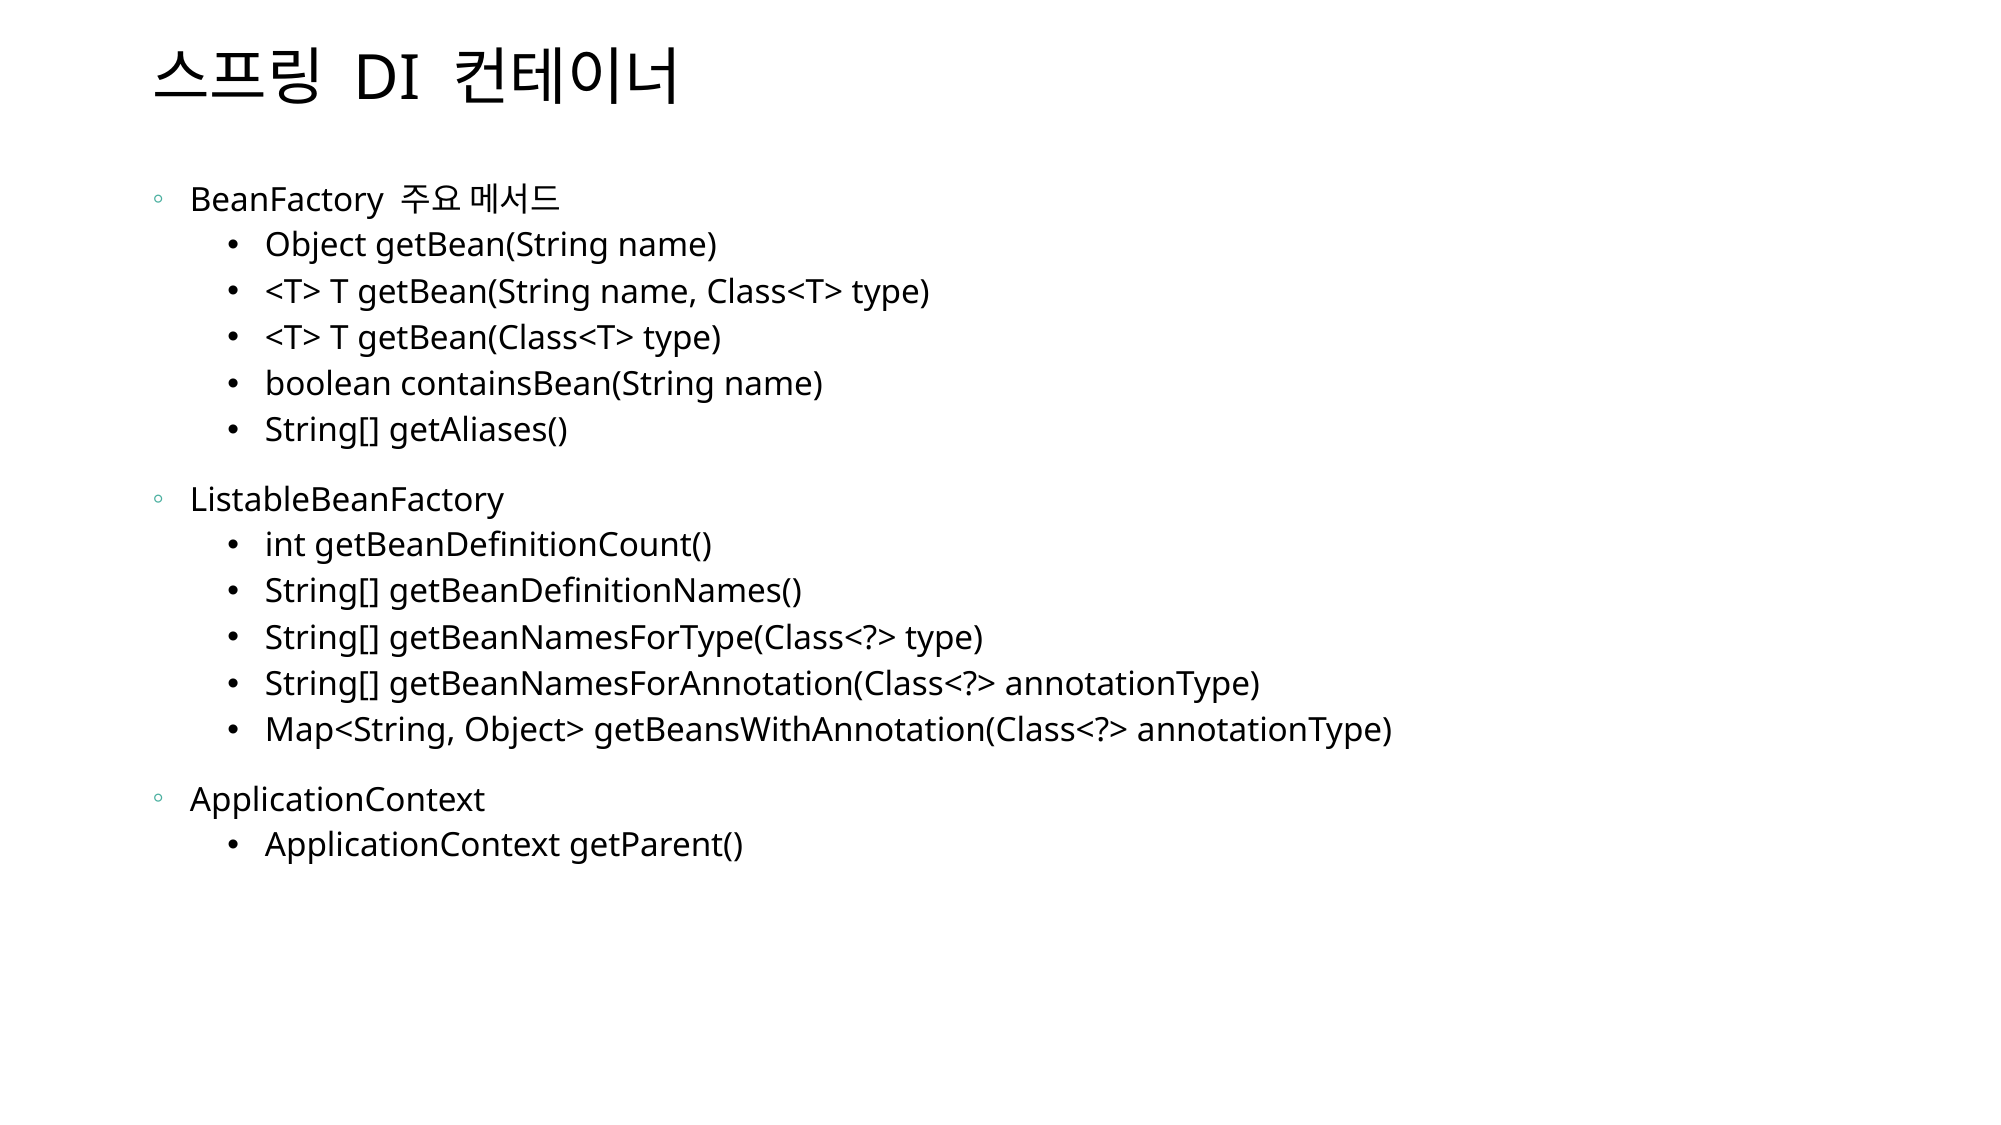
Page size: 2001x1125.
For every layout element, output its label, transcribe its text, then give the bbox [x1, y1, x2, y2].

list BeanFactory 주요 메서드 Object getBean(String name) <T> T getBean(String name, Class<T> type) <T> T getBean(Class<T> type) boolean containsBean(String name) String[] getAliases() ListableBeanFactory int getBeanDefinitionCount() String[] getBeanDefinitionNames() String[] getBeanNamesForType(Class<?> type) String[] getBeanNamesForAnnotation(Class<?> annotationType) Map<String, Object> getBeansWithAnnotation(Class<?> annotationType) ApplicationContext ApplicationContext getParent() [137, 162, 1863, 1014]
title 스프링 DI 컨테이너 [137, 22, 1863, 136]
